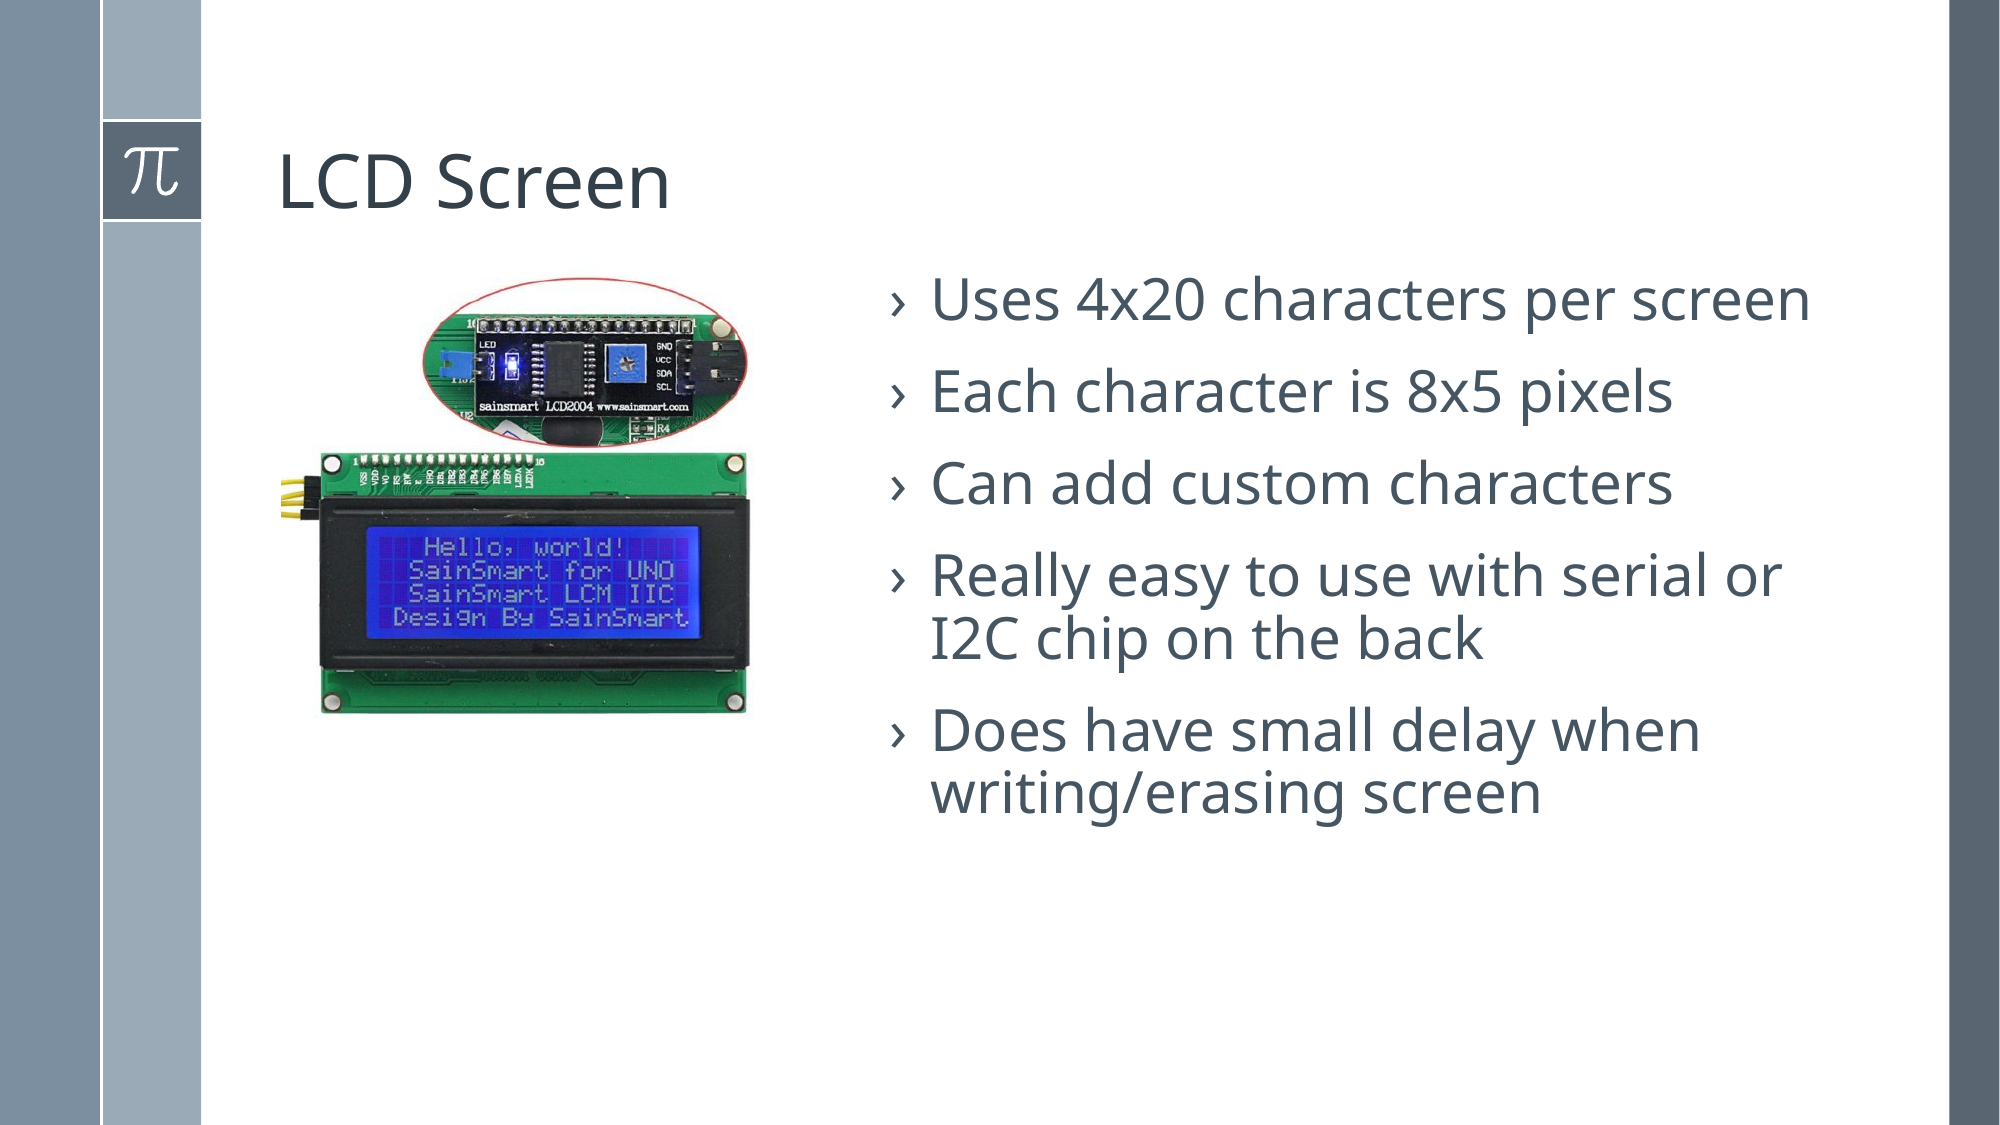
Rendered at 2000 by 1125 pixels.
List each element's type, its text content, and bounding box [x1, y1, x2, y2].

title LCD Screen [261, 29, 1867, 233]
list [281, 262, 757, 738]
list Uses 4x20 characters per screen Each character is 8x5 pixels Can add custom characters Really easy to use with serial or I2C chip on the back Does have small delay when writing/erasing screen [874, 262, 1867, 1013]
